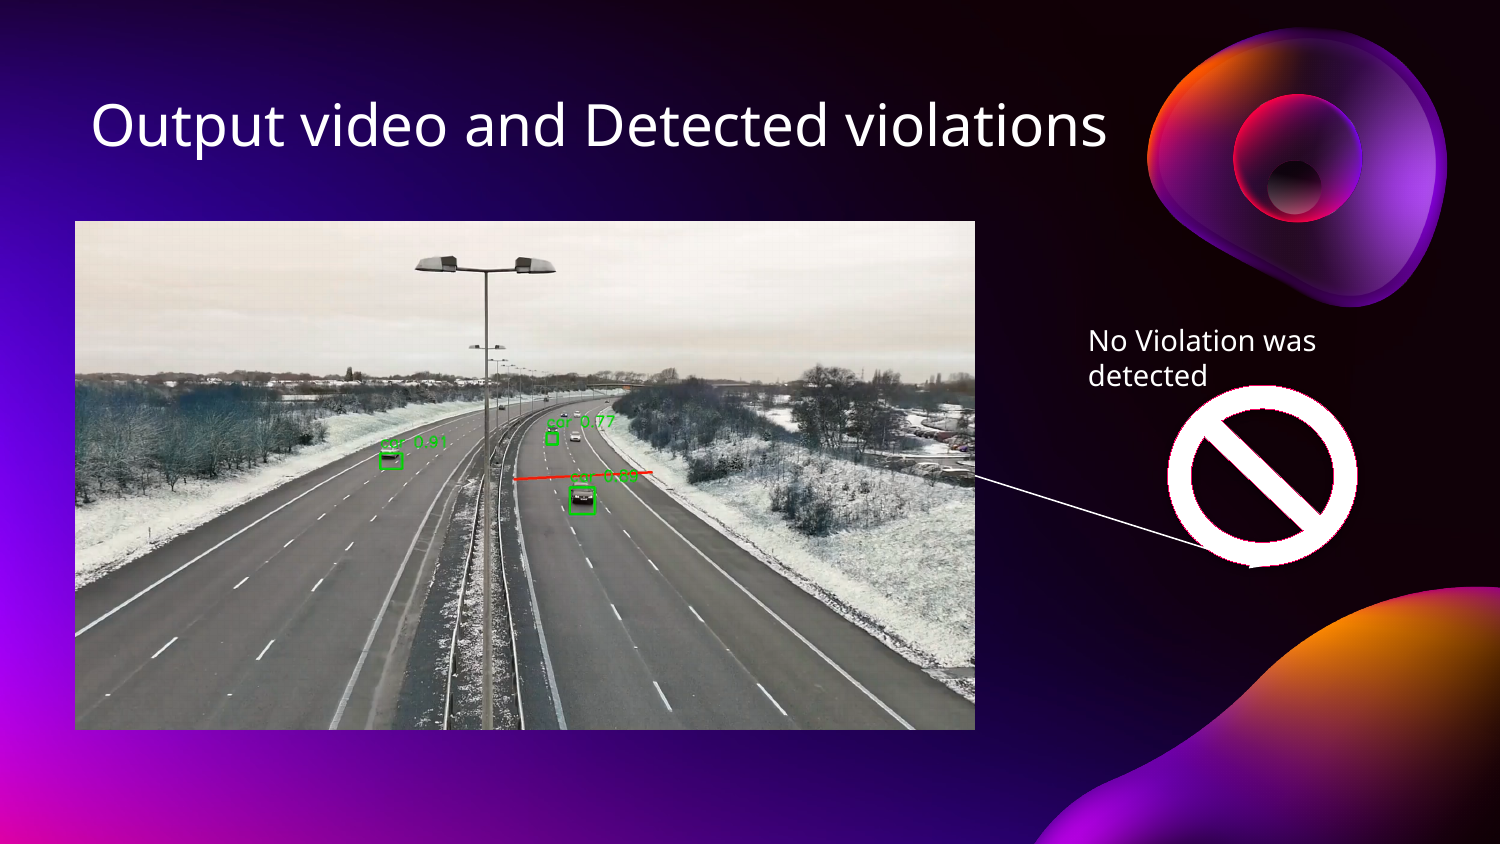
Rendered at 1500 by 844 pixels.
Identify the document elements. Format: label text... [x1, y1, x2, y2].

picture [0, 0, 1500, 844]
text_box No Violation was detected [1073, 314, 1452, 400]
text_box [74, 220, 976, 731]
title Output video and Detected violations [75, 72, 1168, 167]
text_box [1167, 400, 1358, 567]
